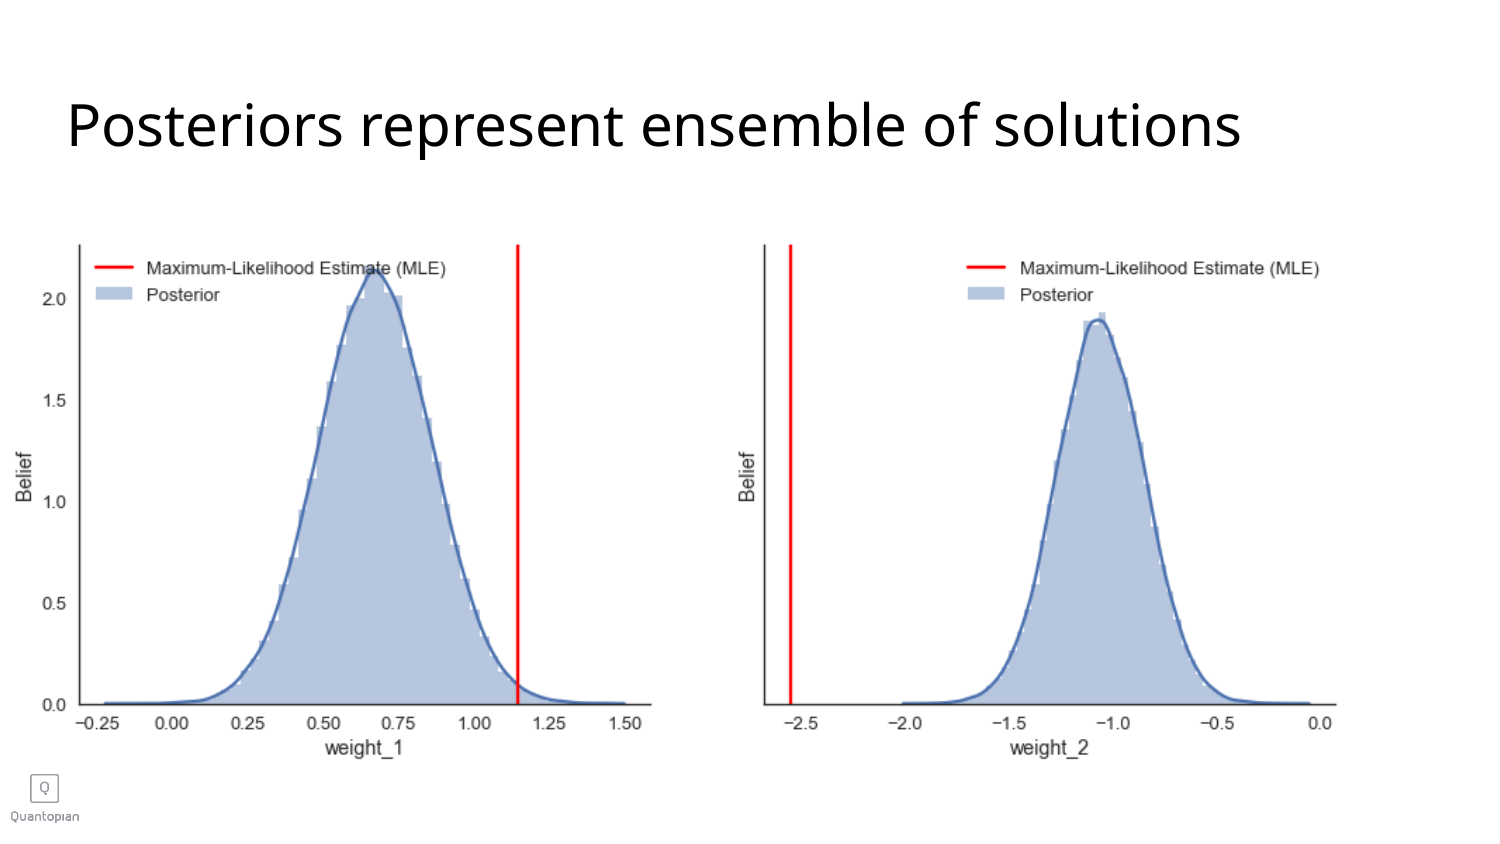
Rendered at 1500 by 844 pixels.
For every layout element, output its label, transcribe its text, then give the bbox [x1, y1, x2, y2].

title Posteriors represent ensemble of solutions [51, 72, 1449, 167]
picture [0, 235, 1346, 844]
